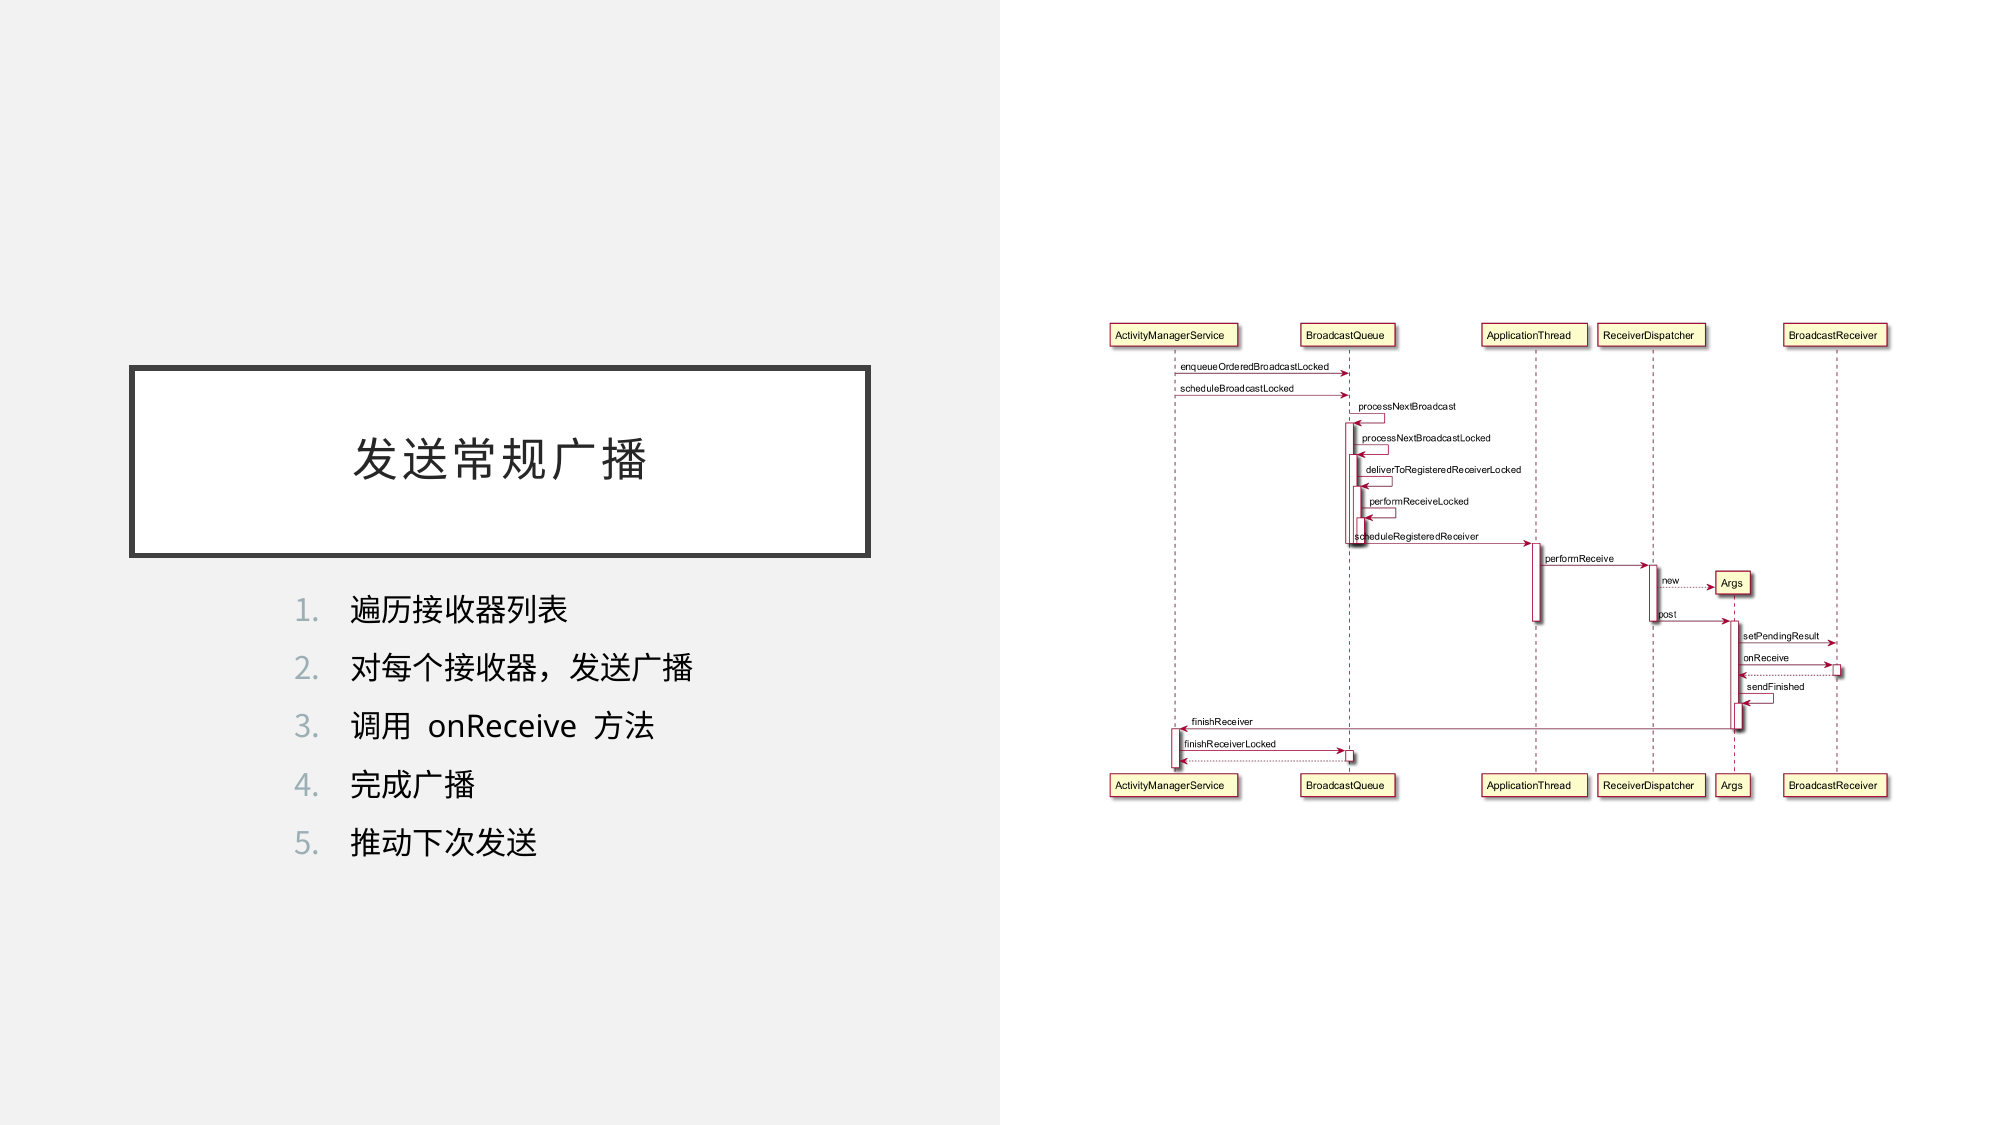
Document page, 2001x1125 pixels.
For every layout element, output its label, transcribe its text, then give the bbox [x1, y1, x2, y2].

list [1104, 321, 1895, 804]
list 遍历接收器列表 对每个接收器，发送广播 调用 onReceive 方法 完成广播 推动下次发送 [183, 582, 806, 943]
title 发送常规广播 [129, 365, 871, 558]
